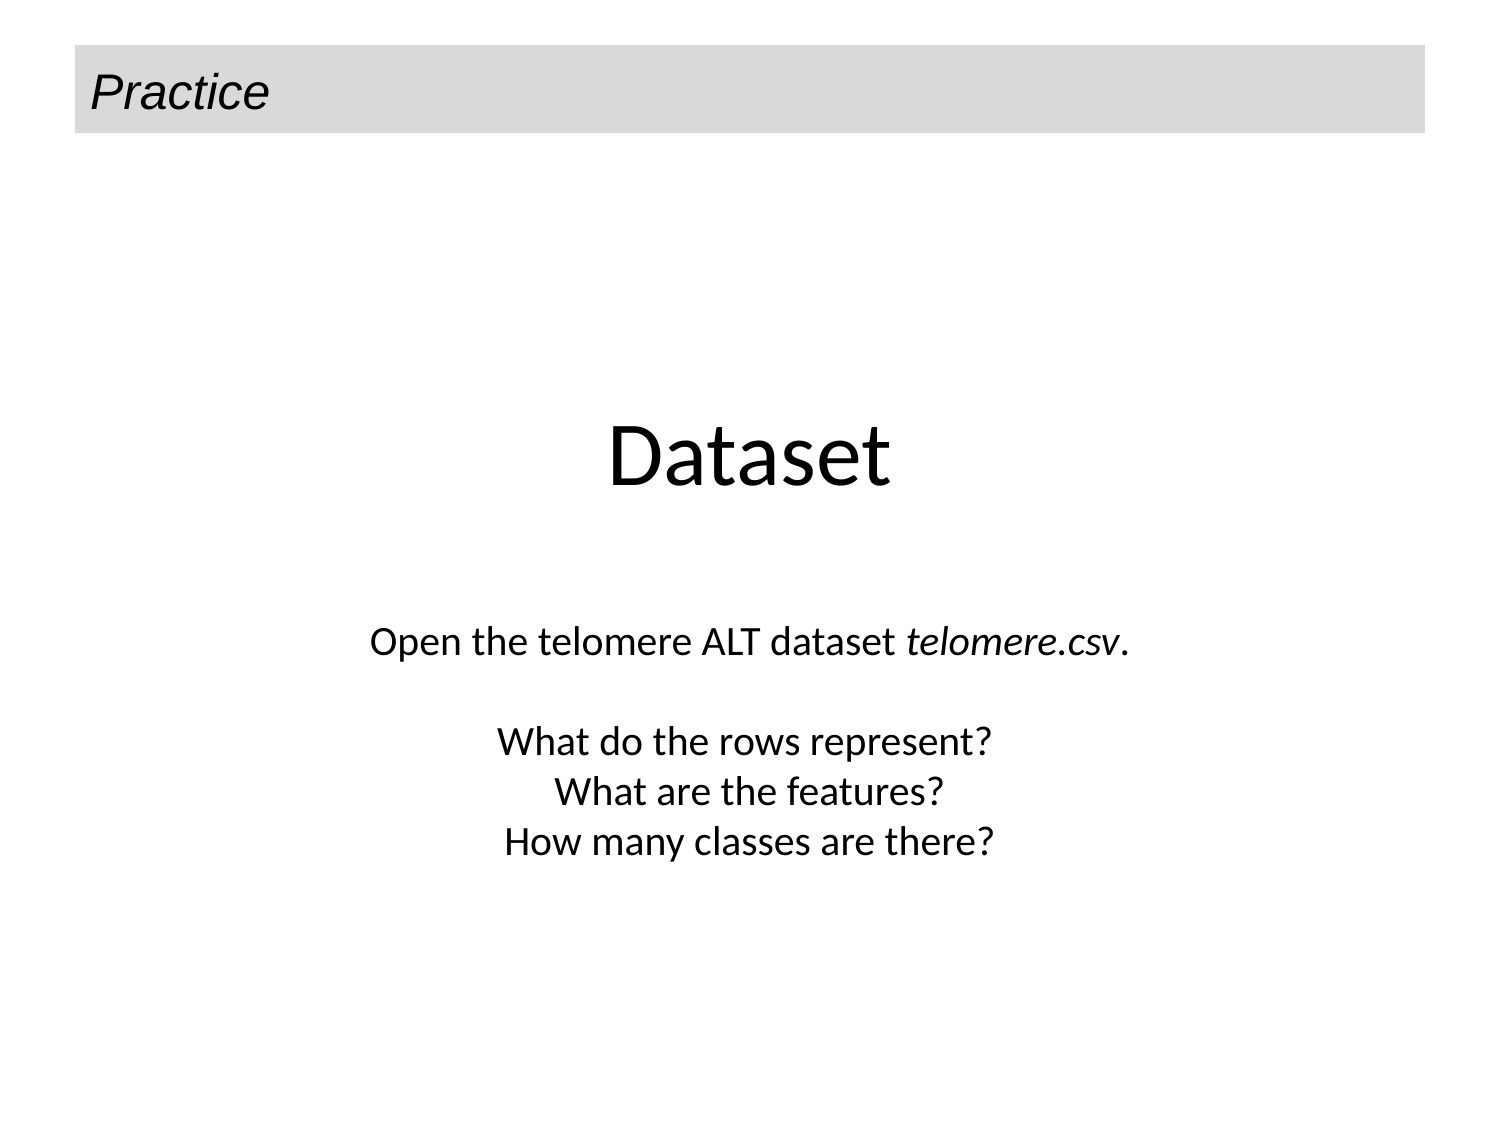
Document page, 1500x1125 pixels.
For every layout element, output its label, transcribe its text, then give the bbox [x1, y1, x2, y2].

text_box Practice [74, 45, 1425, 134]
title Dataset Open the telomere ALT dataset telomere.csv. What do the rows represent? What are the features? How many classes are there? [112, 209, 1388, 1048]
